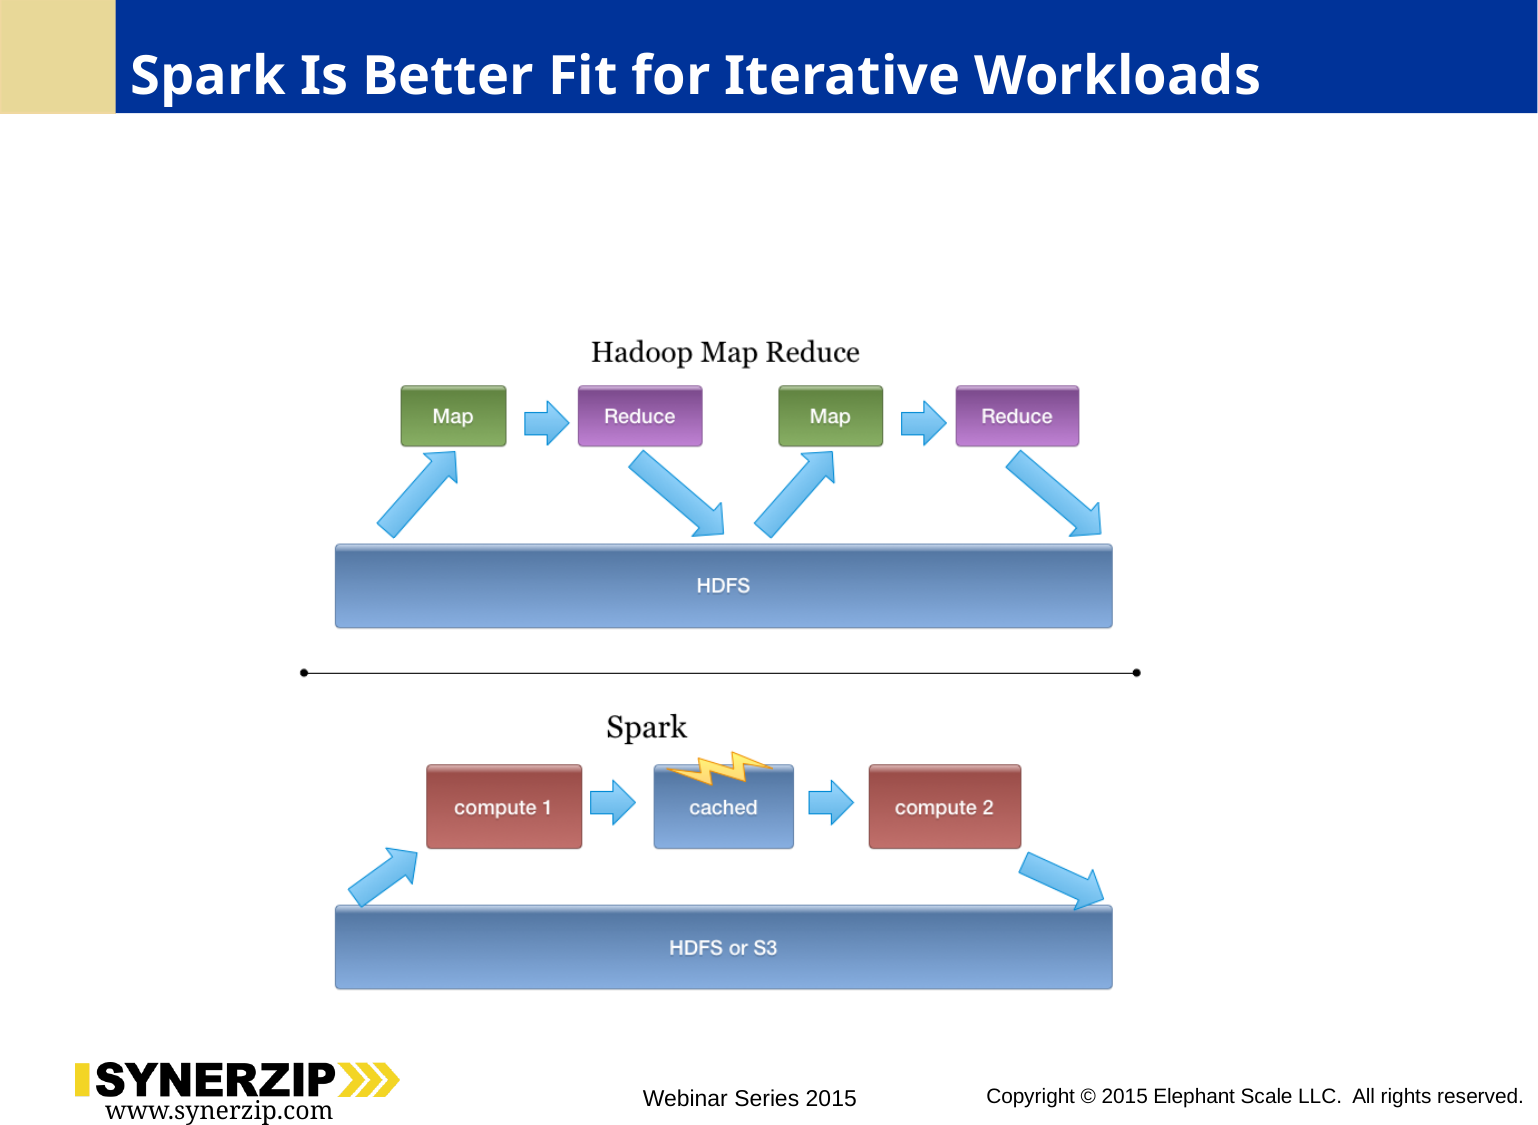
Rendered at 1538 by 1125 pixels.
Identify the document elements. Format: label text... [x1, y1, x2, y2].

picture [75, 1062, 400, 1097]
title Spark Is Better Fit for Iterative Workloads [115, 0, 1538, 114]
picture [0, 0, 115, 114]
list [100, 324, 1341, 1006]
